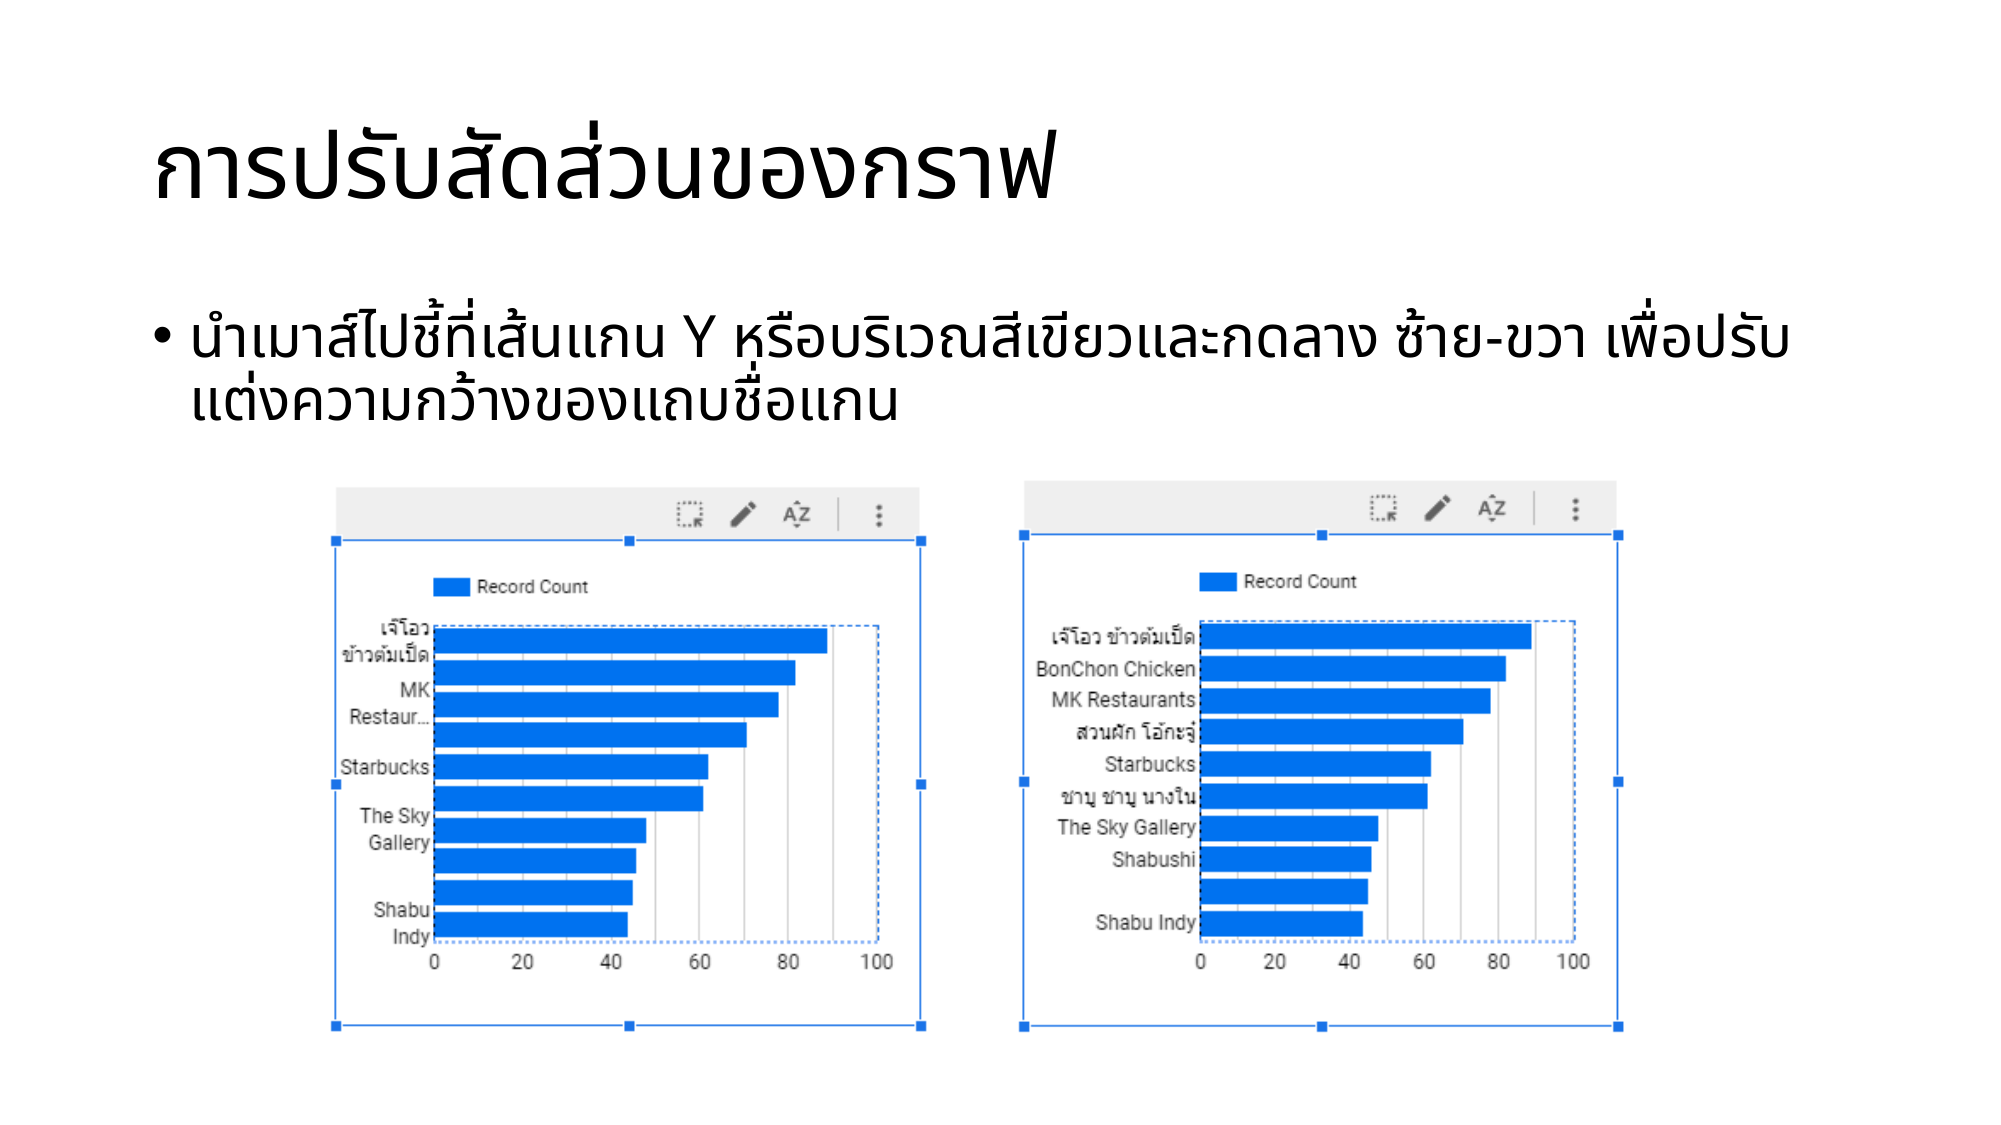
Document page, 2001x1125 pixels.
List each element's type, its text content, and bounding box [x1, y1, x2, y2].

list นำเมาส์ไปชี้ที่เส้นแกน Y หรือบริเวณสีเขียวและกดลาง ซ้าย-ขวา เพื่อปรับแต่งความกว้างของแถบชื่อแกน [137, 299, 1863, 1014]
title การปรับสัดส่วนของกราฟ [137, 59, 1863, 278]
picture [312, 443, 961, 1055]
picture [999, 425, 1651, 1074]
